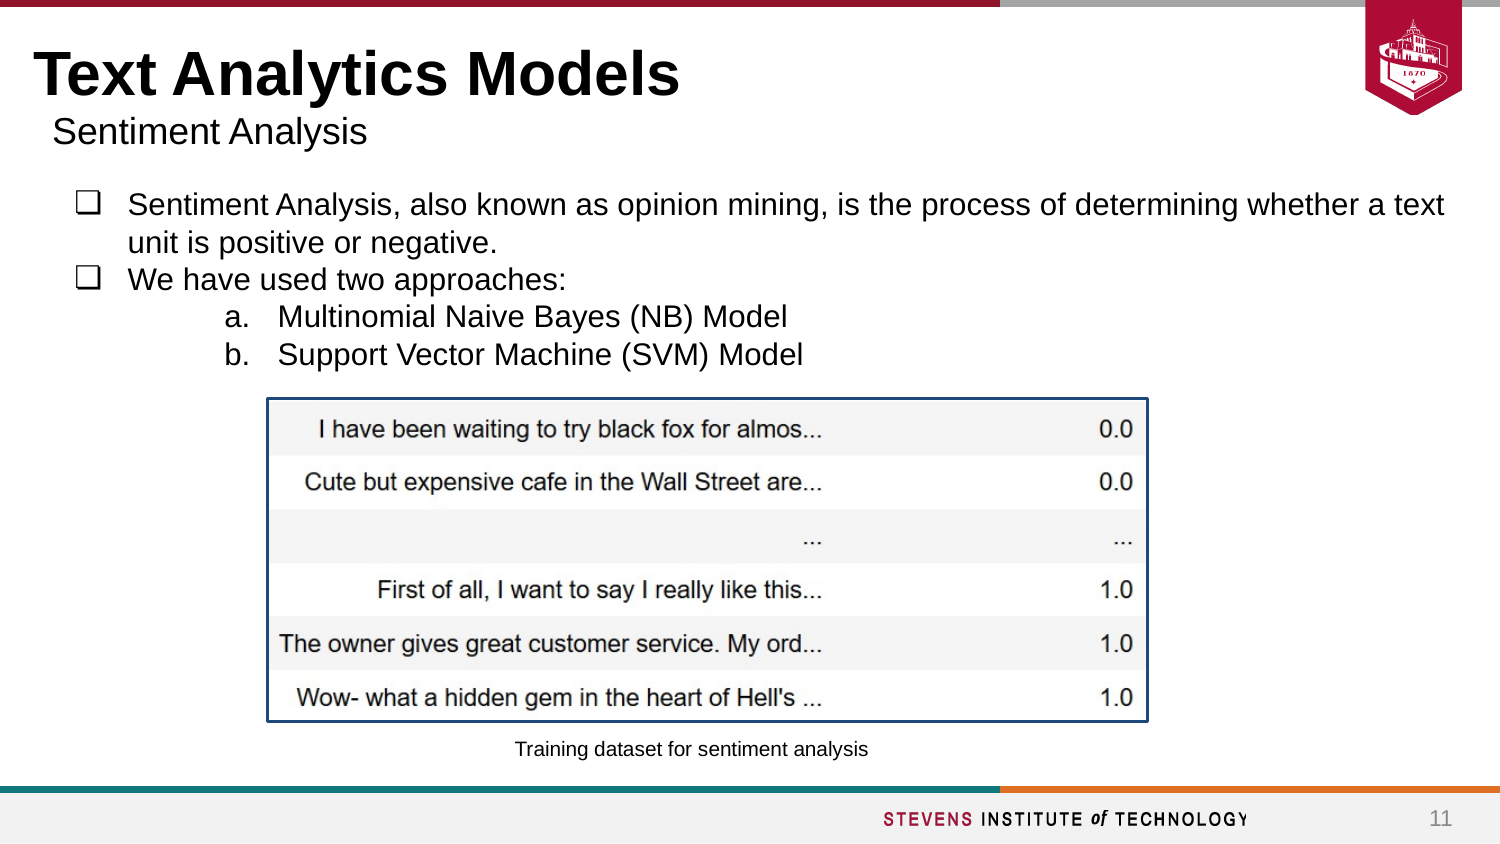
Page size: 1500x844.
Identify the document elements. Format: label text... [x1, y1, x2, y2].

list Sentiment Analysis, also known as opinion mining, is the process of determining whether a text unit is positive or negative. We have used two approaches: Multinomial Naive Bayes (NB) Model Support Vector Machine (SVM) Model [37, 176, 1463, 551]
picture [1365, 0, 1462, 99]
slide_number 11 [1401, 794, 1481, 840]
picture [268, 399, 1146, 721]
title Text Analytics Models [18, 24, 1217, 91]
text_box Training dataset for sentiment analysis [472, 730, 911, 759]
picture [884, 810, 1246, 826]
list Sentiment Analysis [37, 99, 1463, 150]
